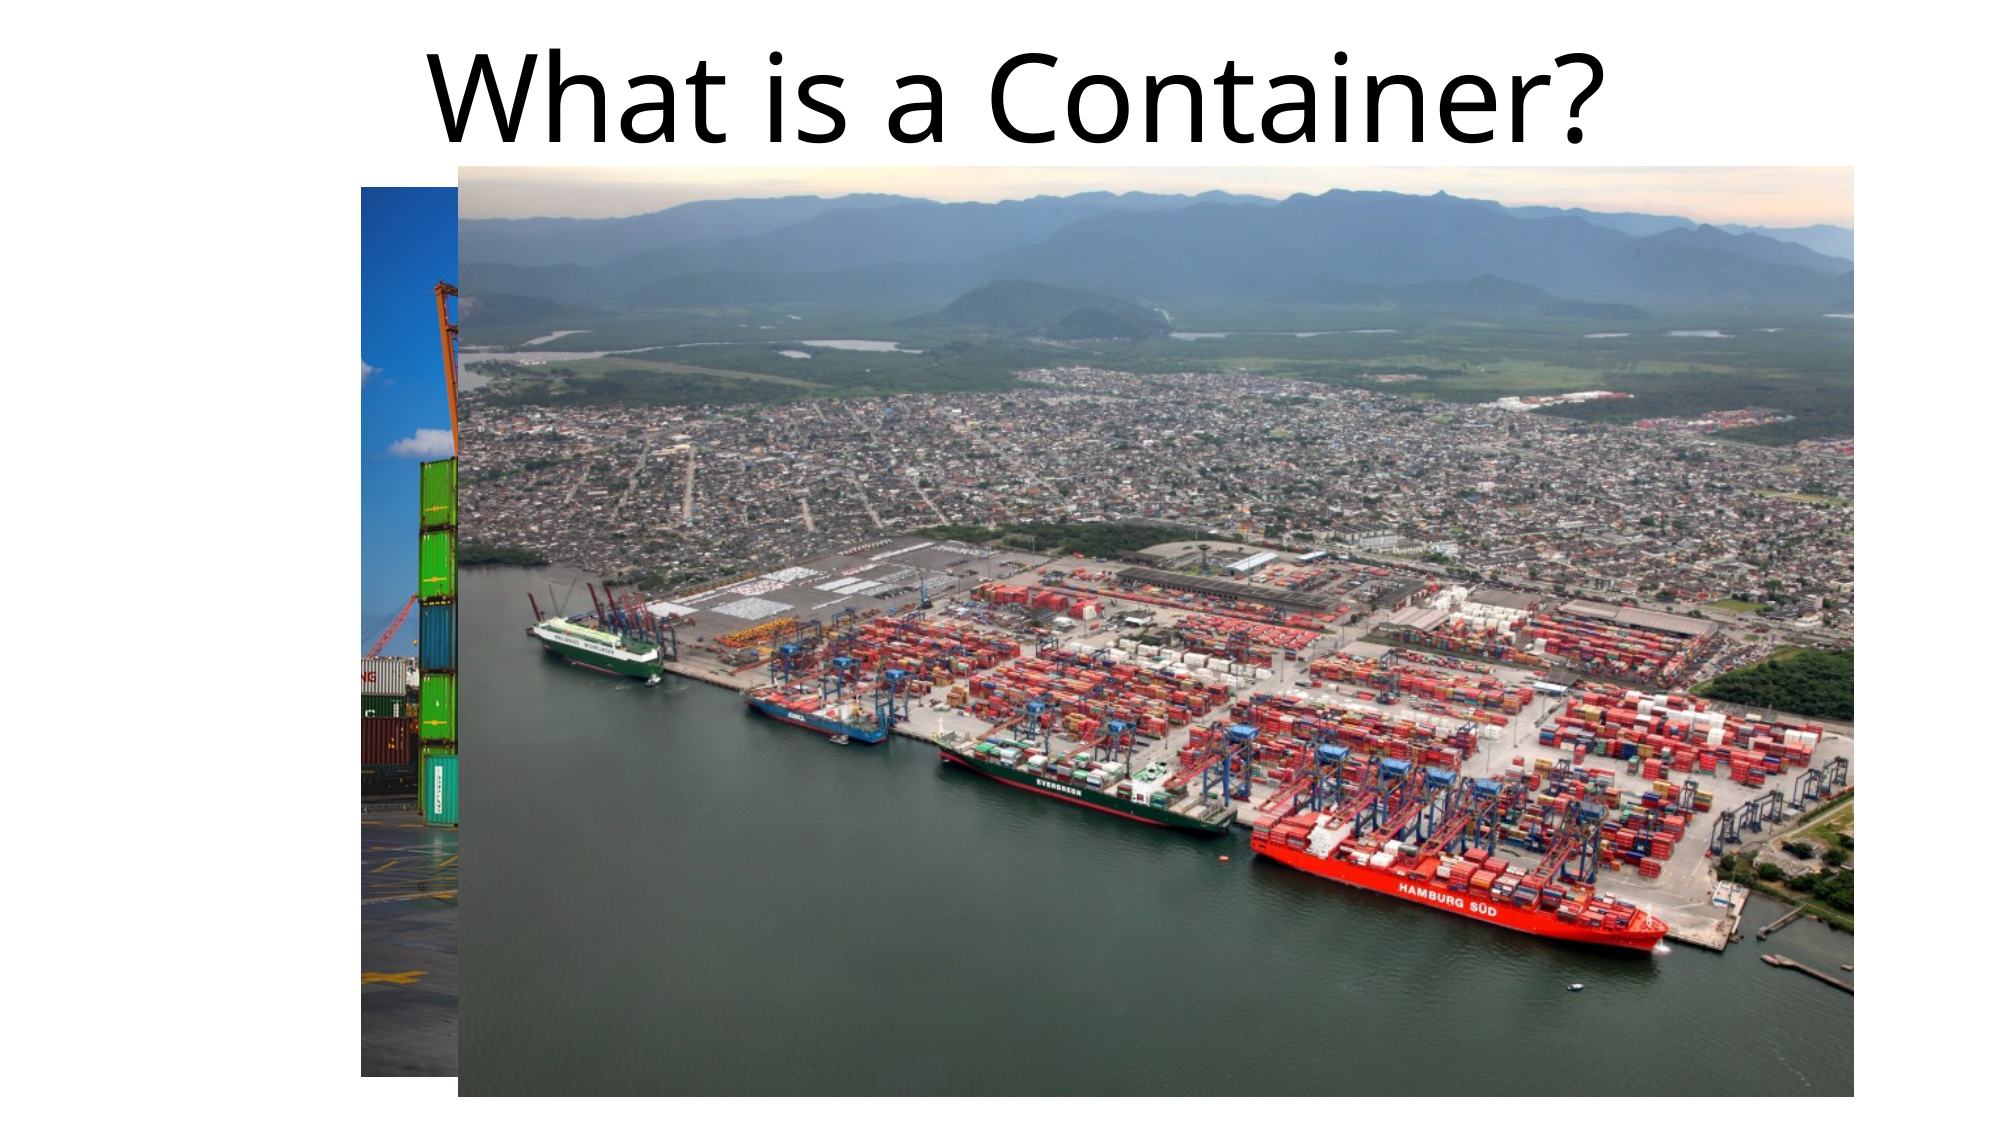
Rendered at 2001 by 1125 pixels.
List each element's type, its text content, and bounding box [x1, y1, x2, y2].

picture [361, 166, 1854, 1097]
list What is a Container? [99, 0, 1934, 188]
